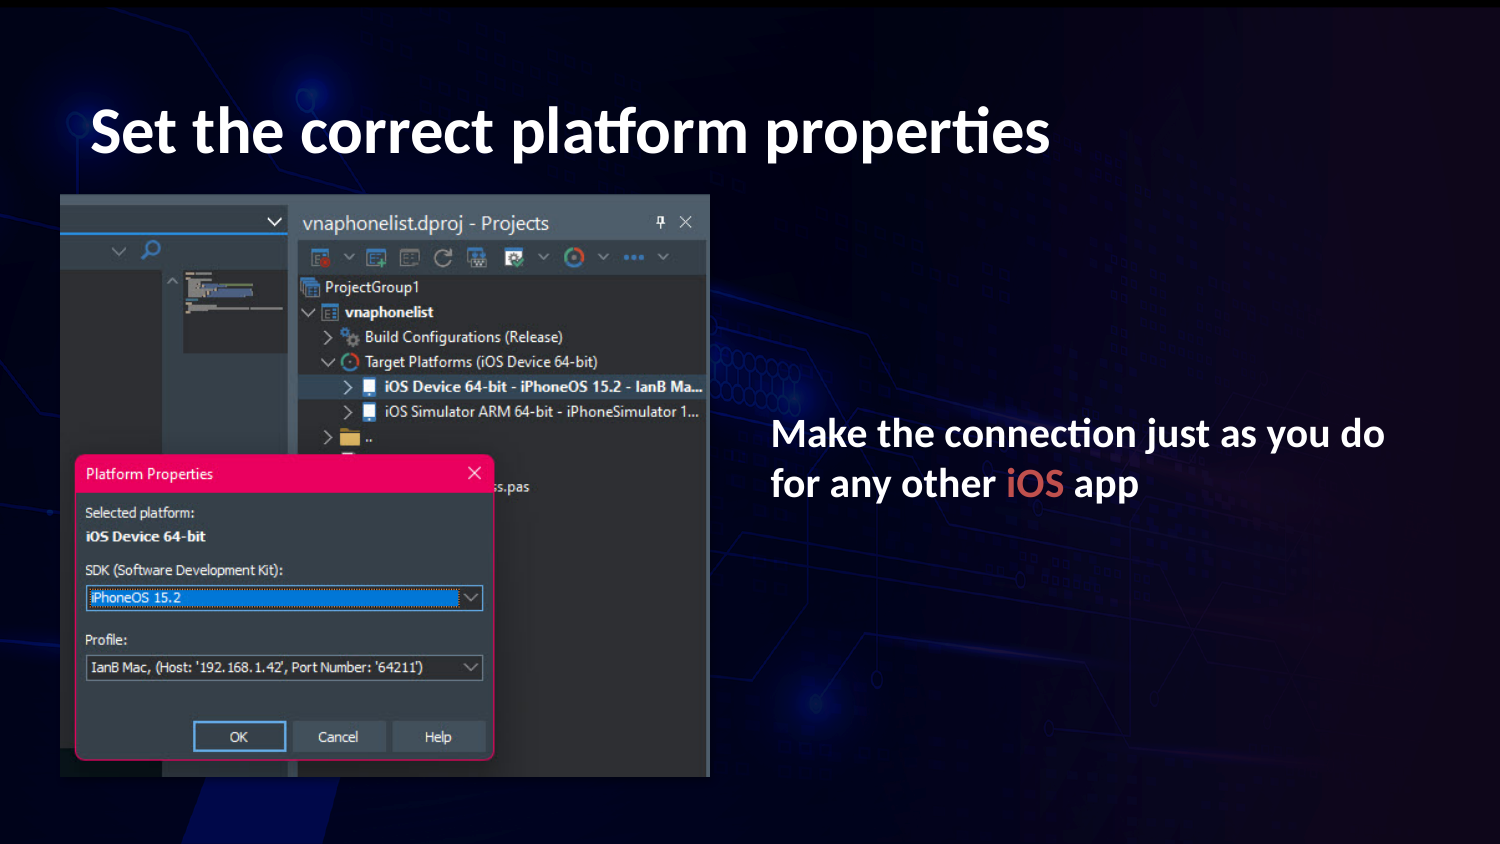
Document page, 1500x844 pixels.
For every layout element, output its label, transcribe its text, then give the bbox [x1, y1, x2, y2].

picture [0, 8, 1500, 844]
text_box Set the correct platform properties [74, 33, 1425, 175]
title Make the connection just as you do for any other iOS app [755, 397, 1440, 514]
